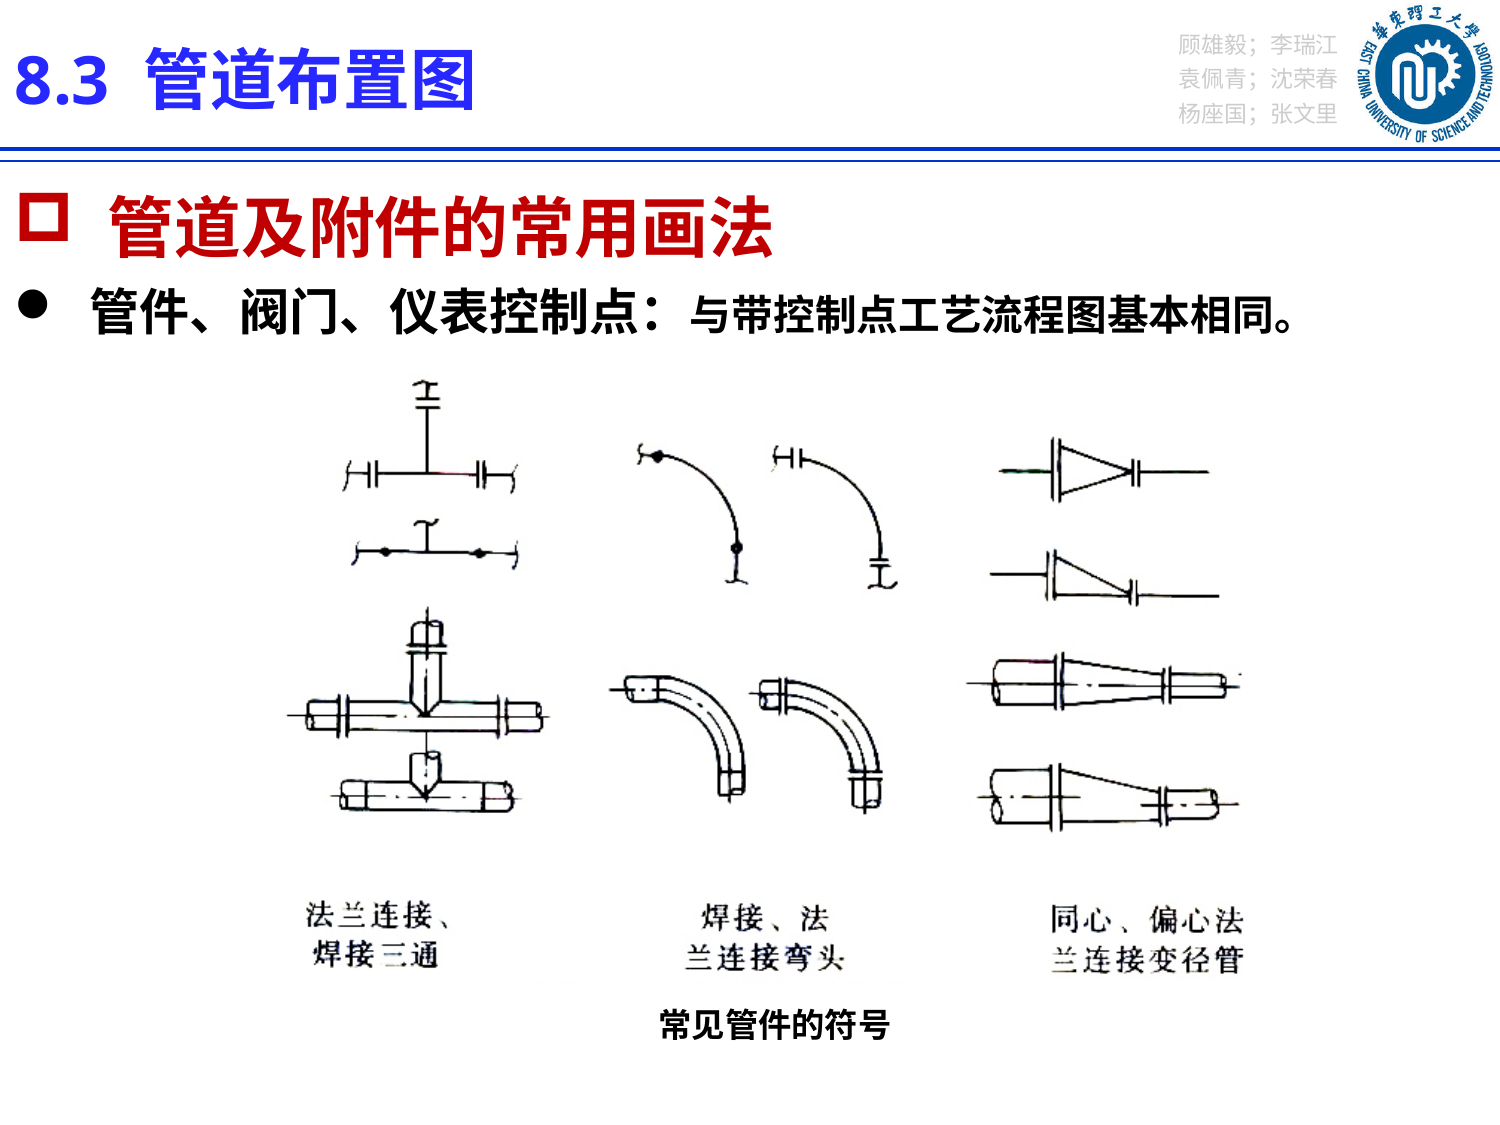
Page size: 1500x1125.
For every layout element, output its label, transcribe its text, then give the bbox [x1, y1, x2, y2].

picture [1353, 3, 1495, 30]
text_box 8.3 管道布置图 [0, 30, 1500, 126]
text_box 管道及附件的常用画法 管件、阀门、仪表控制点：与带控制点工艺流程图基本相同。 [0, 158, 1483, 349]
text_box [277, 361, 1273, 1053]
picture [1353, 126, 1495, 145]
